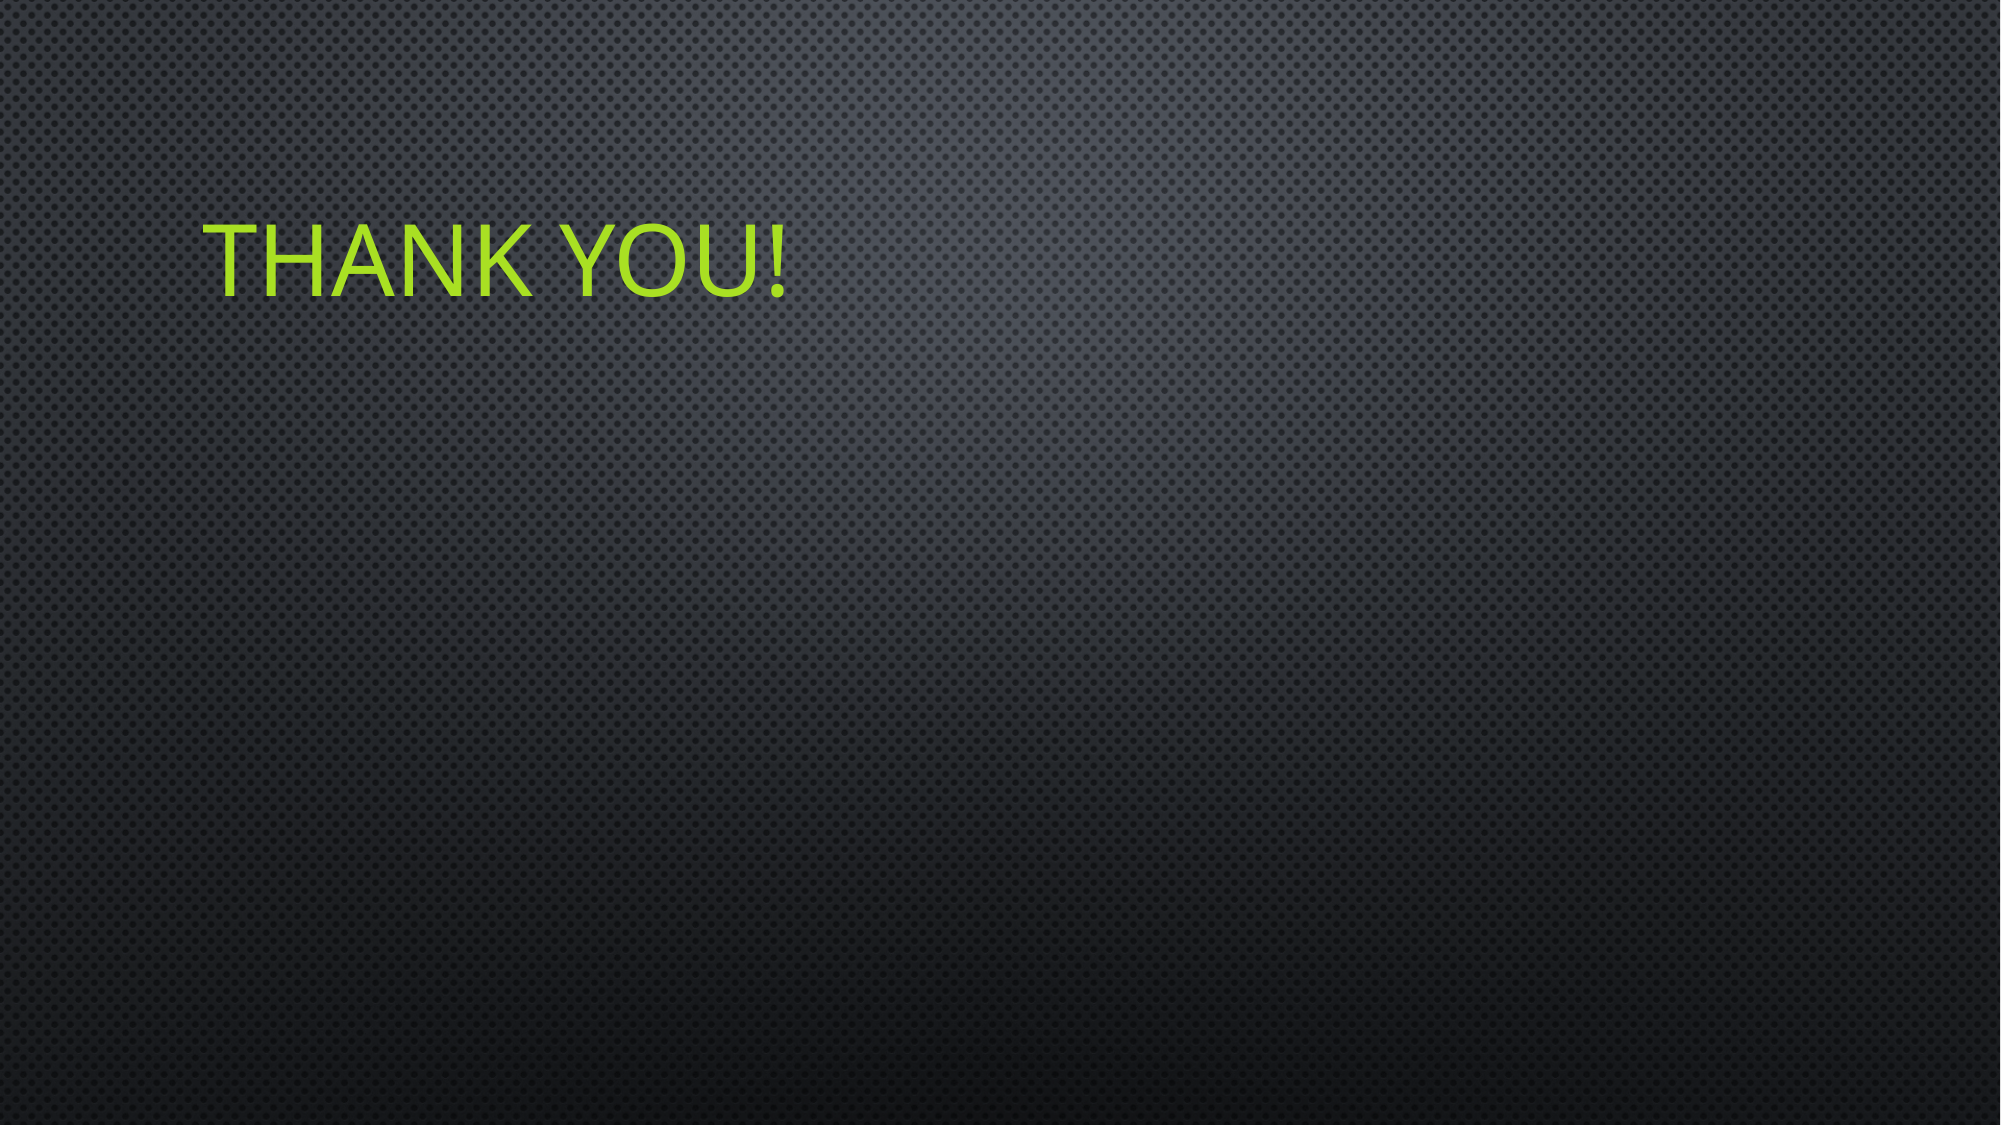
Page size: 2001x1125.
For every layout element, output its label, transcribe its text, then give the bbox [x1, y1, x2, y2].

title Thank you! [187, 99, 1813, 413]
